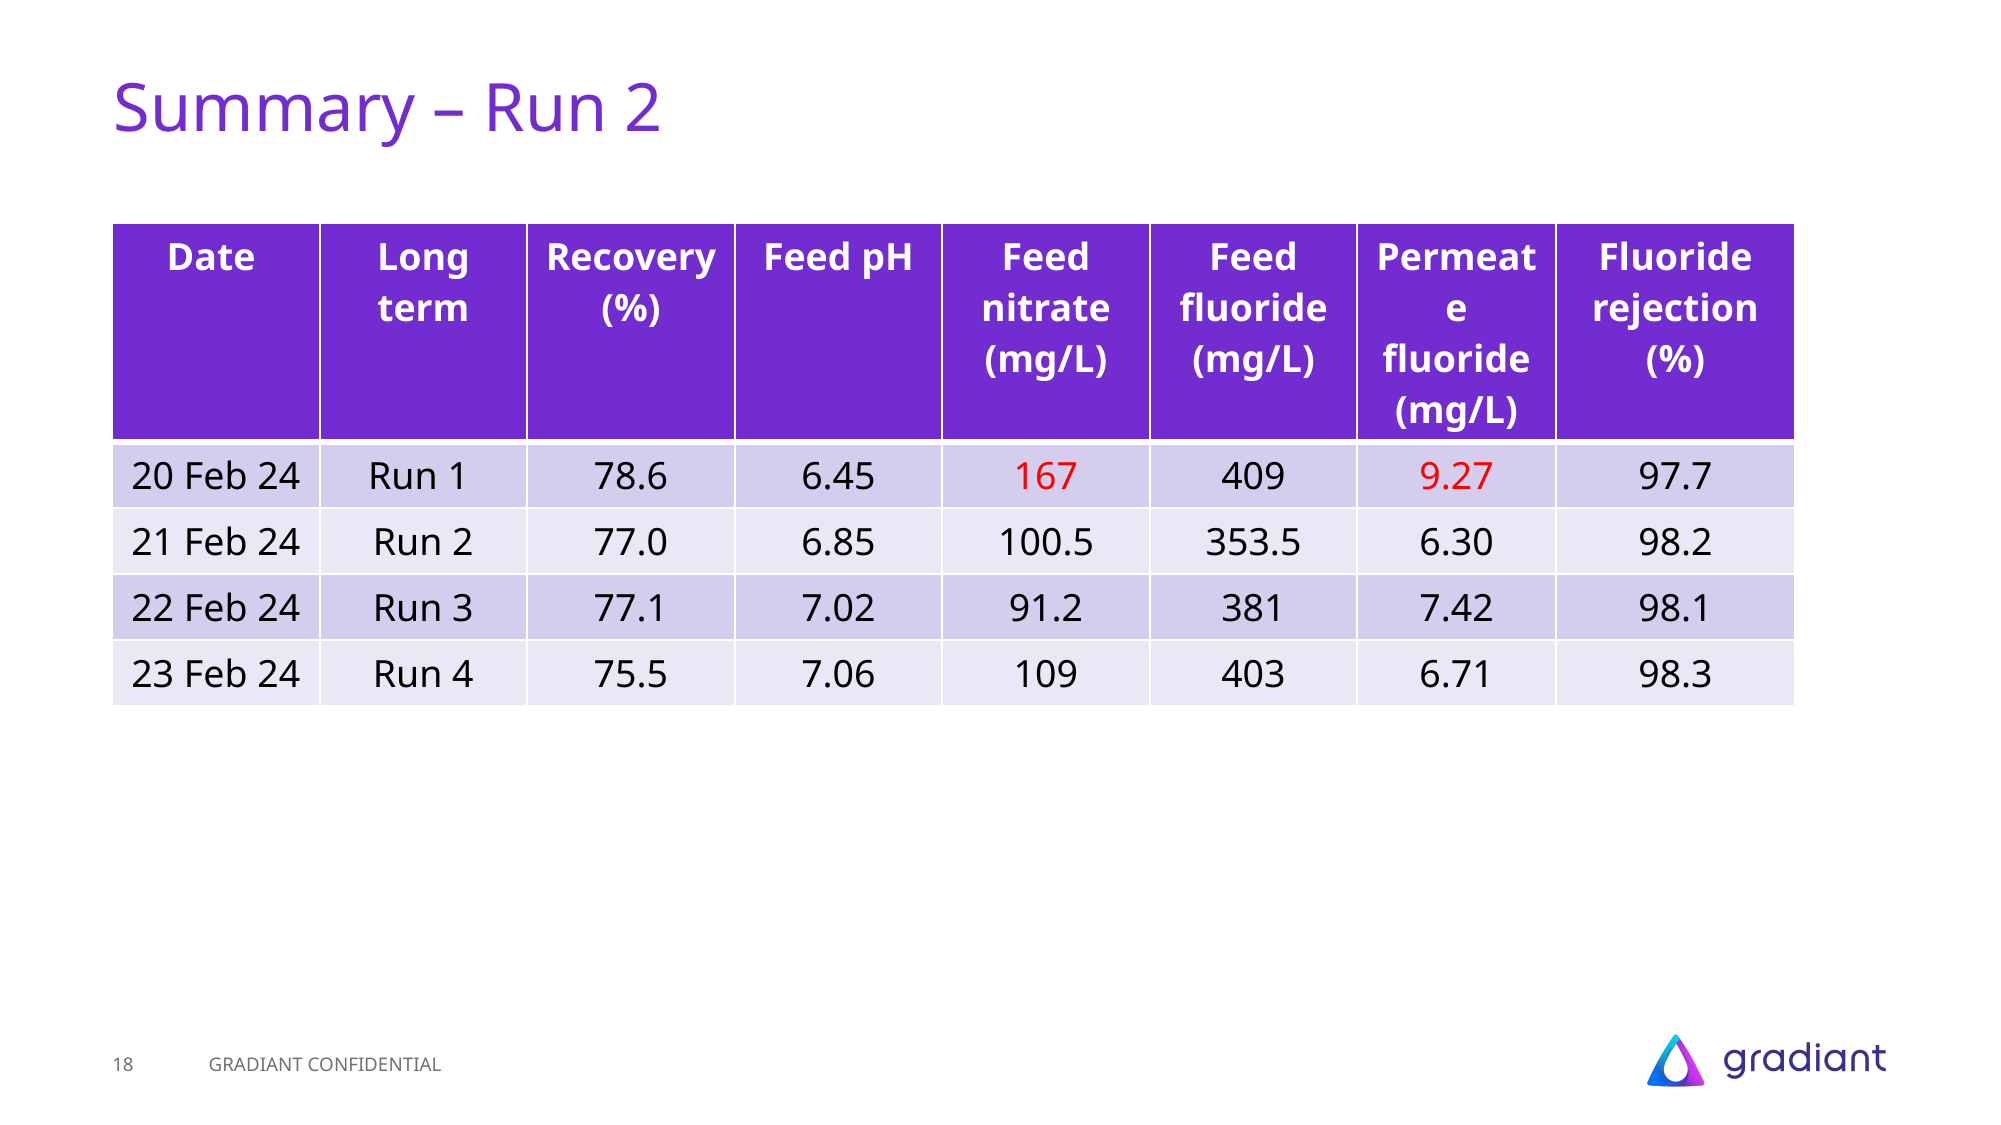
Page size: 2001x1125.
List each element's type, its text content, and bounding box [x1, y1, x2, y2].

table_cell 97.7 [1557, 445, 1794, 507]
table_cell 7.02 [736, 575, 941, 639]
table_cell 78.6 [528, 445, 734, 507]
table_cell 22 Feb 24 [113, 575, 319, 639]
table_header Long term [321, 224, 526, 439]
table_header Fluoride rejection (%) [1557, 224, 1794, 439]
table_header Feed fluoride (mg/L) [1151, 224, 1356, 439]
table_header Feed nitrate (mg/L) [943, 224, 1149, 439]
table_cell 403 [1151, 641, 1356, 705]
table_cell 9.27 [1358, 445, 1555, 507]
table_cell 23 Feb 24 [113, 641, 319, 705]
table_cell 6.45 [736, 445, 941, 507]
table_cell 167 [943, 445, 1149, 507]
table_cell 75.5 [528, 641, 734, 705]
table_cell 98.2 [1557, 509, 1794, 573]
table_cell 7.06 [736, 641, 941, 705]
table_cell 98.1 [1557, 575, 1794, 639]
picture [1647, 1034, 1886, 1087]
table_cell 7.42 [1358, 575, 1555, 639]
table_cell Run 3 [321, 575, 526, 639]
table_header Recovery (%) [528, 224, 734, 439]
table_cell 77.0 [528, 509, 734, 573]
table_cell 20 Feb 24 [113, 445, 319, 507]
table_cell Run 2 [321, 509, 526, 573]
table_cell 98.3 [1557, 641, 1794, 705]
table_header Feed pH [736, 224, 941, 439]
table_cell 6.71 [1358, 641, 1555, 705]
table_cell 381 [1151, 575, 1356, 639]
table_cell Run 1 [321, 445, 526, 507]
table_cell 409 [1151, 445, 1356, 507]
table_cell 6.85 [736, 509, 941, 573]
slide_number 18 [112, 1035, 194, 1096]
table_cell 21 Feb 24 [113, 509, 319, 573]
table_cell 77.1 [528, 575, 734, 639]
table_header Permeate fluoride (mg/L) [1358, 224, 1555, 439]
table_header Date [113, 224, 319, 439]
table_cell 353.5 [1151, 509, 1356, 573]
title Summary – Run 2 [114, 59, 1886, 161]
footer GRADIANT CONFIDENTIAL [194, 1035, 869, 1096]
table_cell 100.5 [943, 509, 1149, 573]
table_cell 6.30 [1358, 509, 1555, 573]
table_cell 91.2 [943, 575, 1149, 639]
table_cell 109 [943, 641, 1149, 705]
table_cell Run 4 [321, 641, 526, 705]
